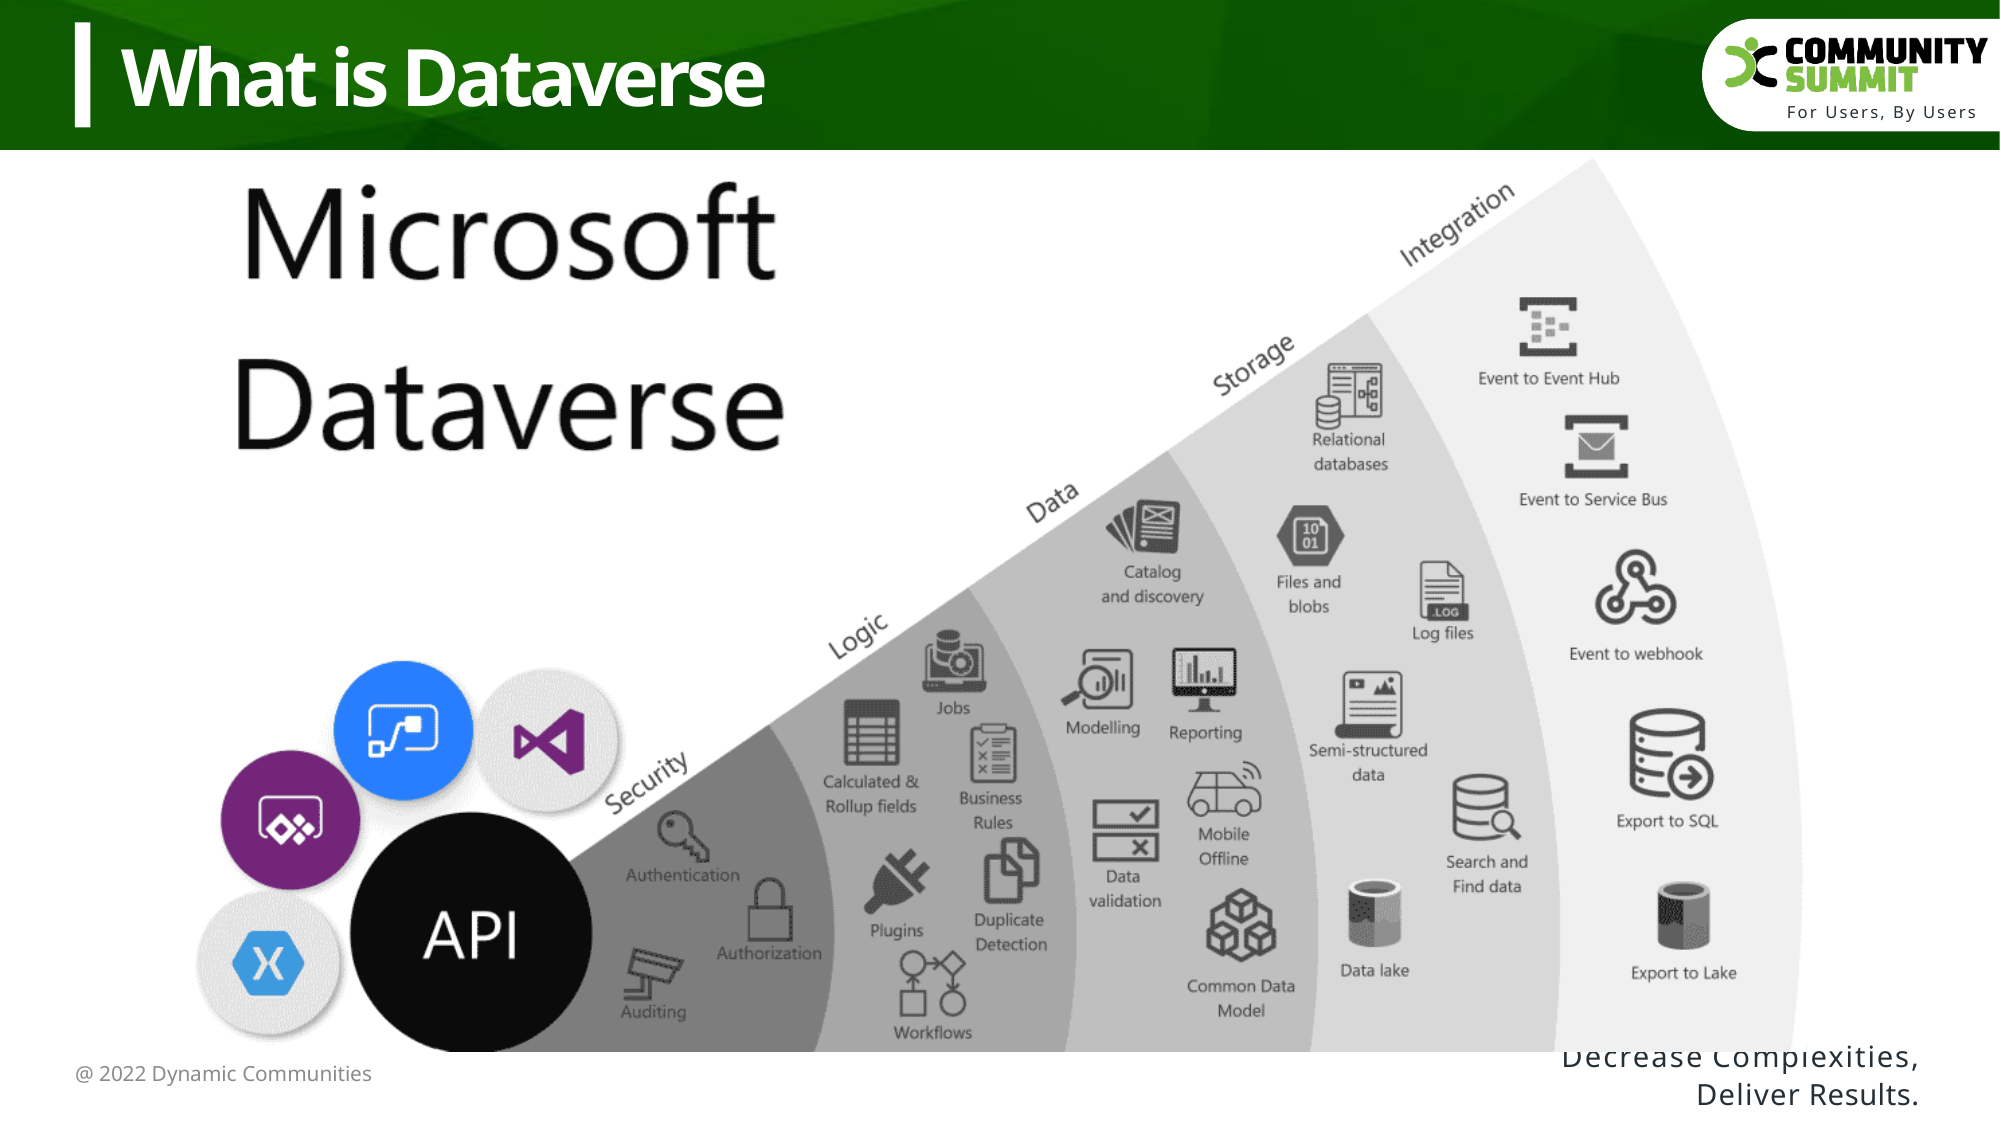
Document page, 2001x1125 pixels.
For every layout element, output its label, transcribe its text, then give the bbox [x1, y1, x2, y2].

picture [0, 0, 2000, 1052]
picture [1725, 37, 1988, 92]
list What is Dataverse [121, 26, 1558, 124]
